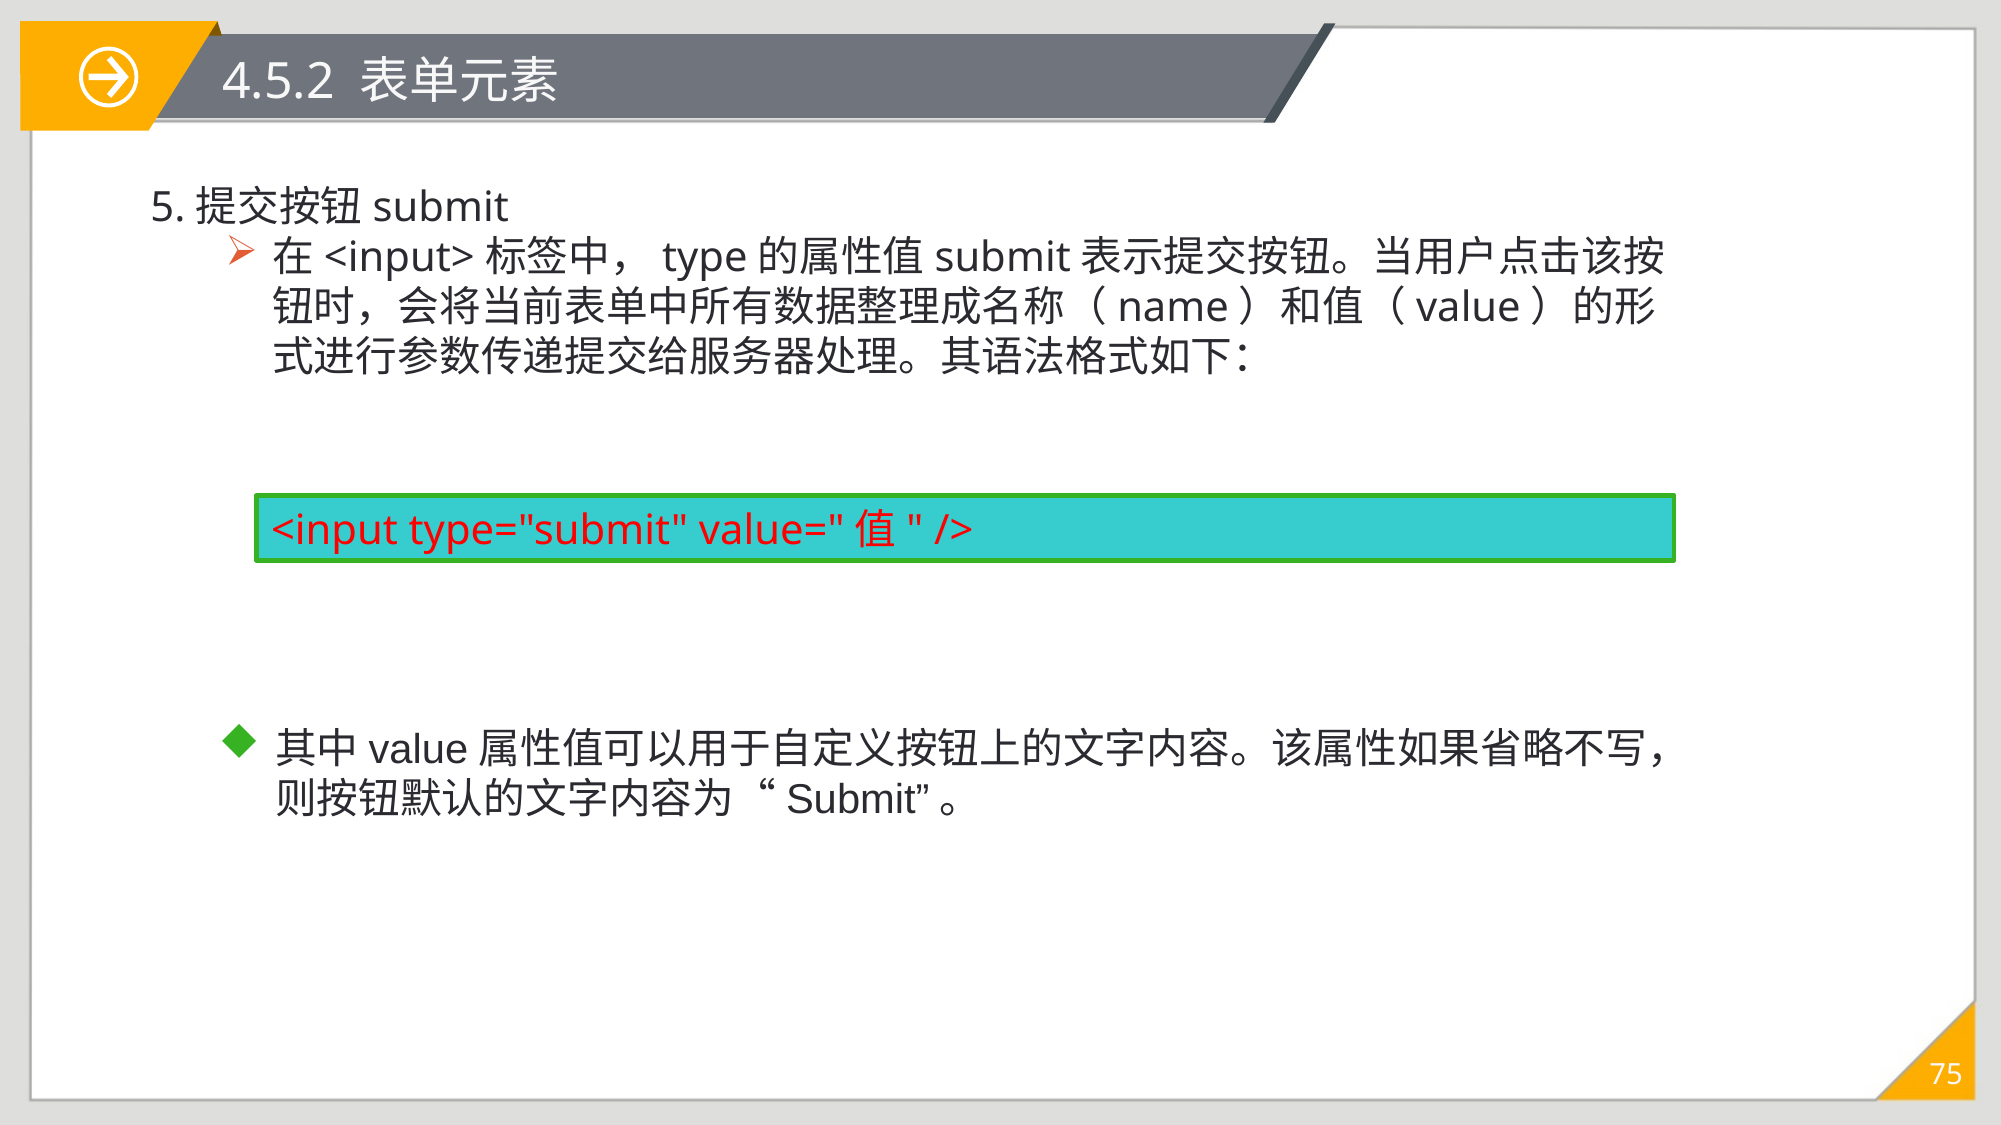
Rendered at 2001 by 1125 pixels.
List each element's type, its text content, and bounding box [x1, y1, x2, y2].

text_box 其中value属性值可以用于自定义按钮上的文字内容。该属性如果省略不写，则按钮默认的文字内容为“Submit”。 [203, 714, 1709, 831]
text_box <input type="submit" value="值" /> [254, 493, 1676, 562]
title 4.5.2 表单元素 [206, 26, 1792, 131]
picture [0, 0, 2001, 1125]
list 5.提交按钮submit 在<input>标签中，type的属性值submit表示提交按钮。当用户点击该按钮时，会将当前表单中所有数据整理成名称（name）和值（value）的形式进行参数传递提交给服务器处理。其语法格式如下： [135, 172, 1698, 457]
